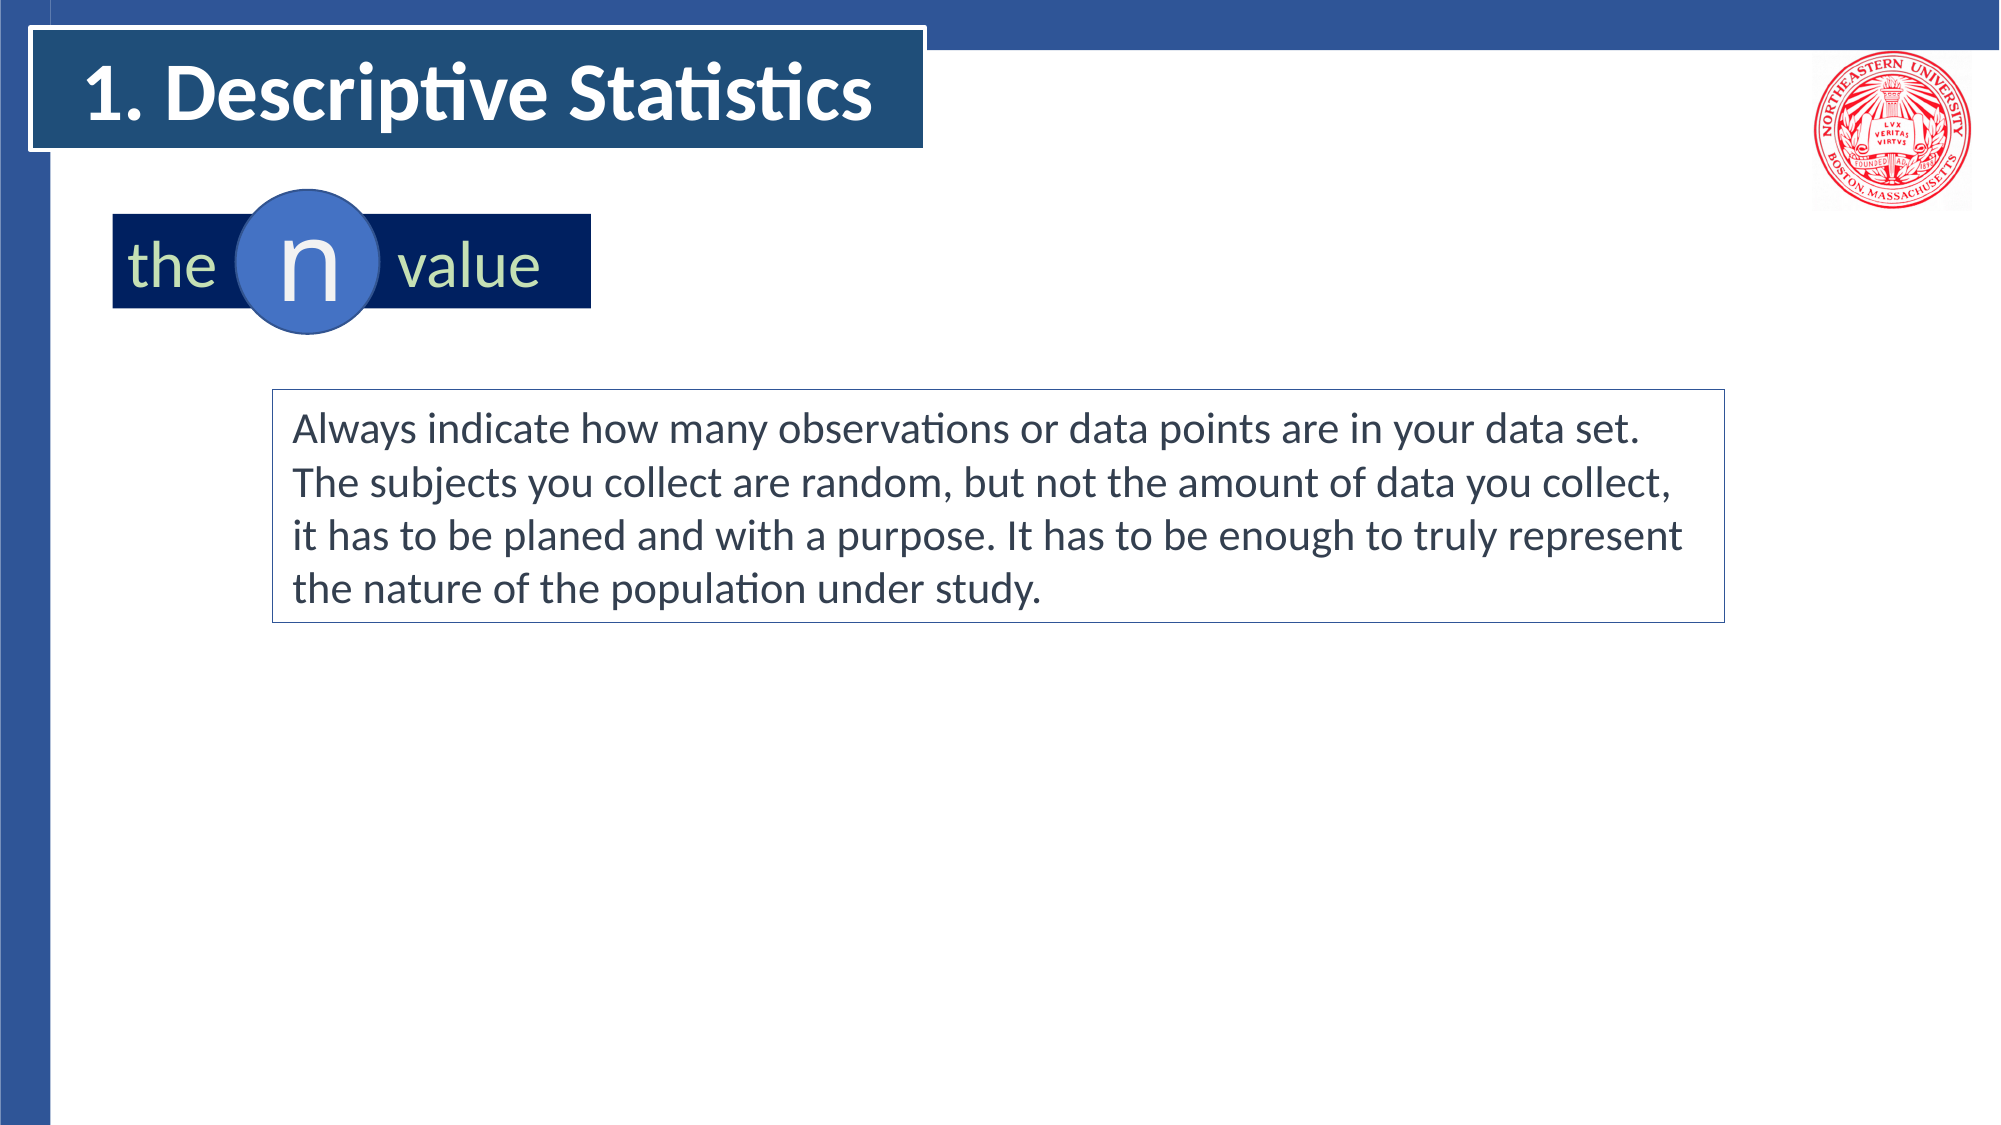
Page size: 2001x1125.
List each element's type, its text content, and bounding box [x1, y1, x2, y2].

text_box [51, 0, 2000, 51]
text_box 1. Descriptive Statistics [30, 27, 925, 150]
text_box the value [363, 213, 591, 309]
text_box n [260, 181, 342, 332]
text_box the value [112, 213, 252, 309]
text_box [0, 0, 51, 1125]
picture [1812, 51, 1972, 211]
text_box [342, 197, 381, 327]
text_box [234, 206, 260, 318]
text_box Always indicate how many observations or data points are in your data set. The subjects you collect are random, but not the amount of data you collect, it has to be planed and with a purpose. It has to be enough to truly represent the nature of the population under study. [272, 389, 1725, 623]
